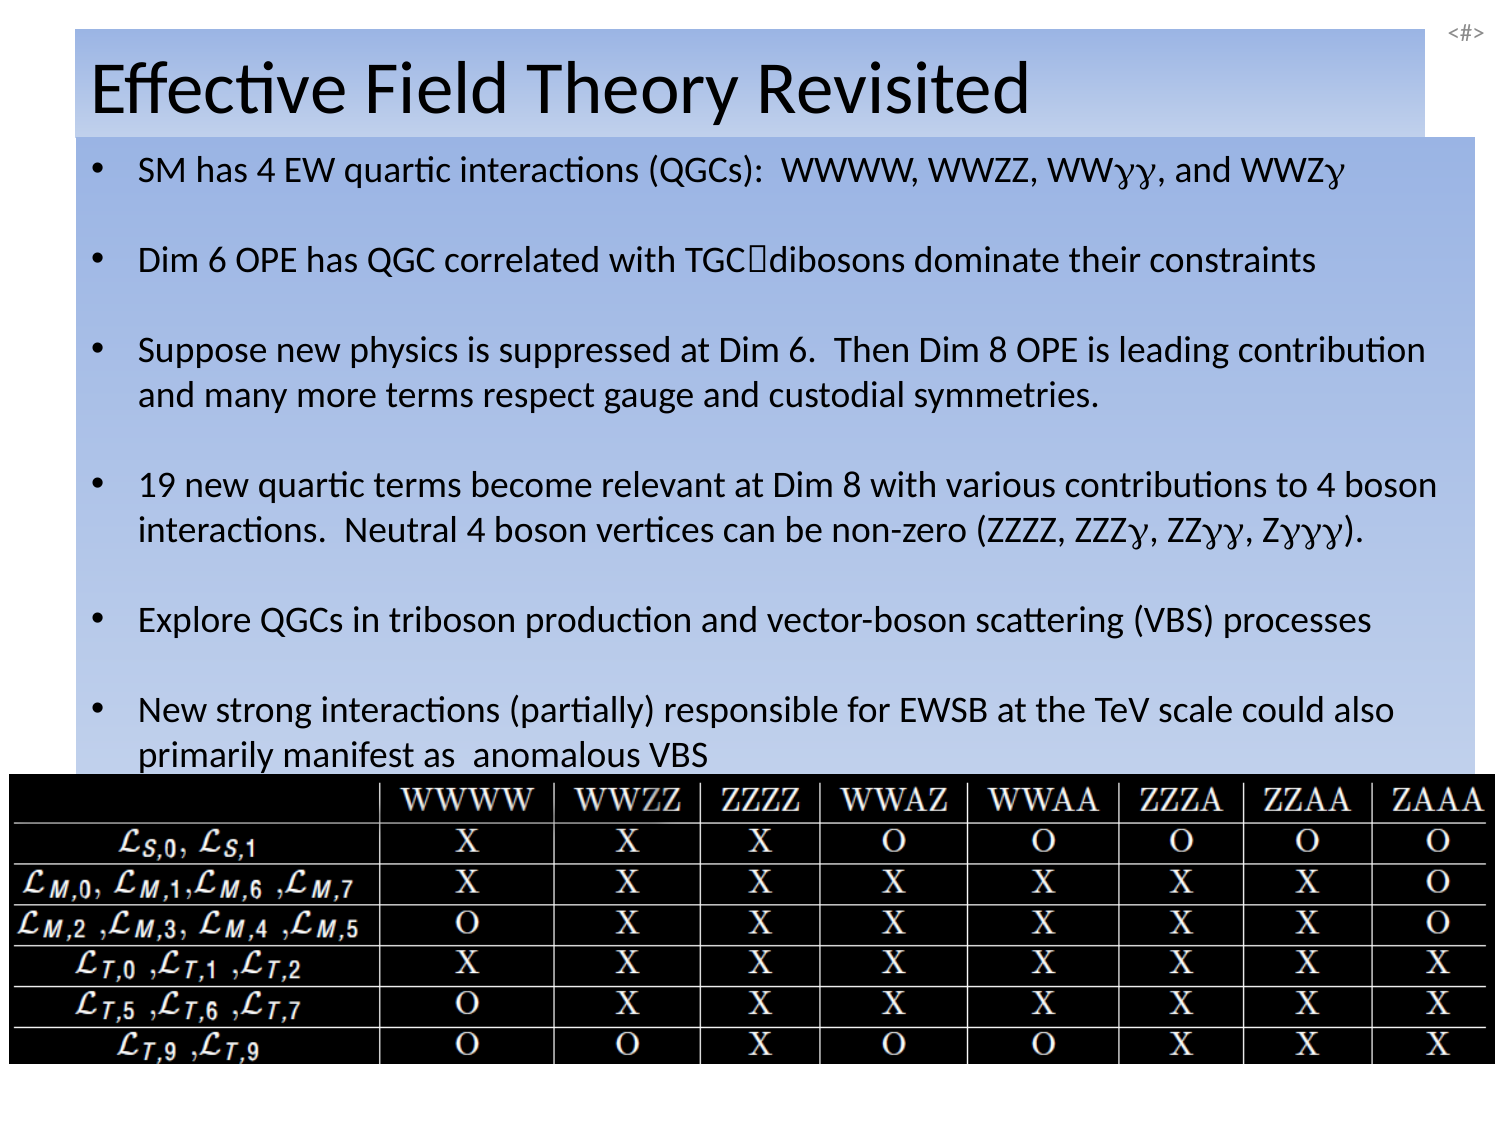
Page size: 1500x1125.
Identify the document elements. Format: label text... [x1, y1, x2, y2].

text_box SM has 4 EW quartic interactions (QGCs): WWWW, WWZZ, WWgg, and WWZg Dim 6 OPE has QGC correlated with TGCdibosons dominate their constraints Suppose new physics is suppressed at Dim 6. Then Dim 8 OPE is leading contribution and many more terms respect gauge and custodial symmetries. 19 new quartic terms become relevant at Dim 8 with various contributions to 4 boson interactions. Neutral 4 boson vertices can be non-zero (ZZZZ, ZZZg, ZZgg, Zggg). Explore QGCs in triboson production and vector-boson scattering (VBS) processes New strong interactions (partially) responsible for EWSB at the TeV scale could also primarily manifest as anomalous VBS [76, 137, 1475, 773]
picture [9, 774, 1495, 1064]
slide_number 33 [1149, 1, 1500, 62]
title Effective Field Theory Revisited [75, 29, 1425, 138]
